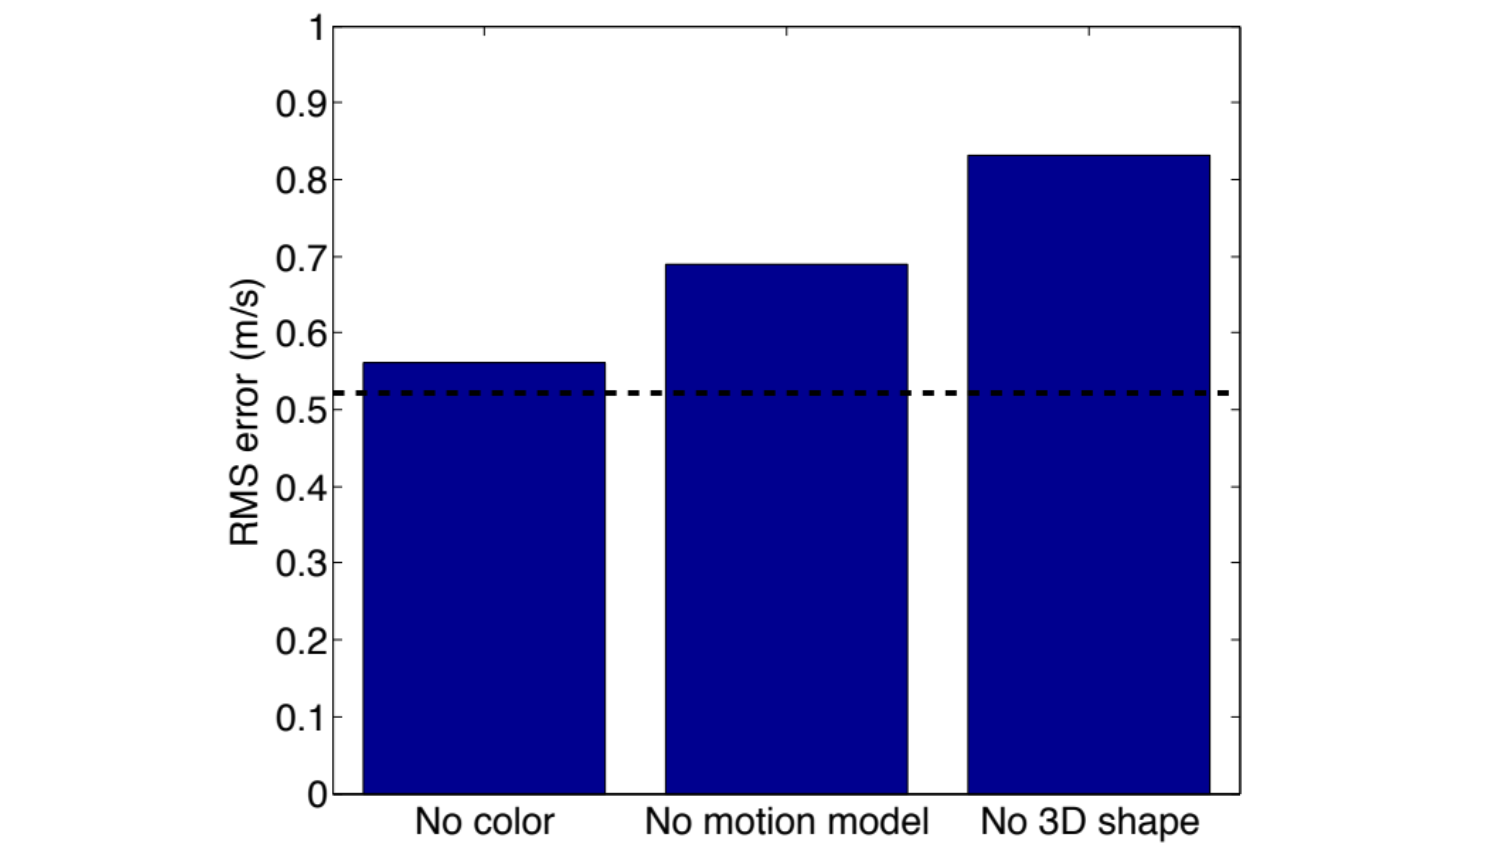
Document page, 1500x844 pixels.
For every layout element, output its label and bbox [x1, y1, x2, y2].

picture [221, 0, 1253, 844]
